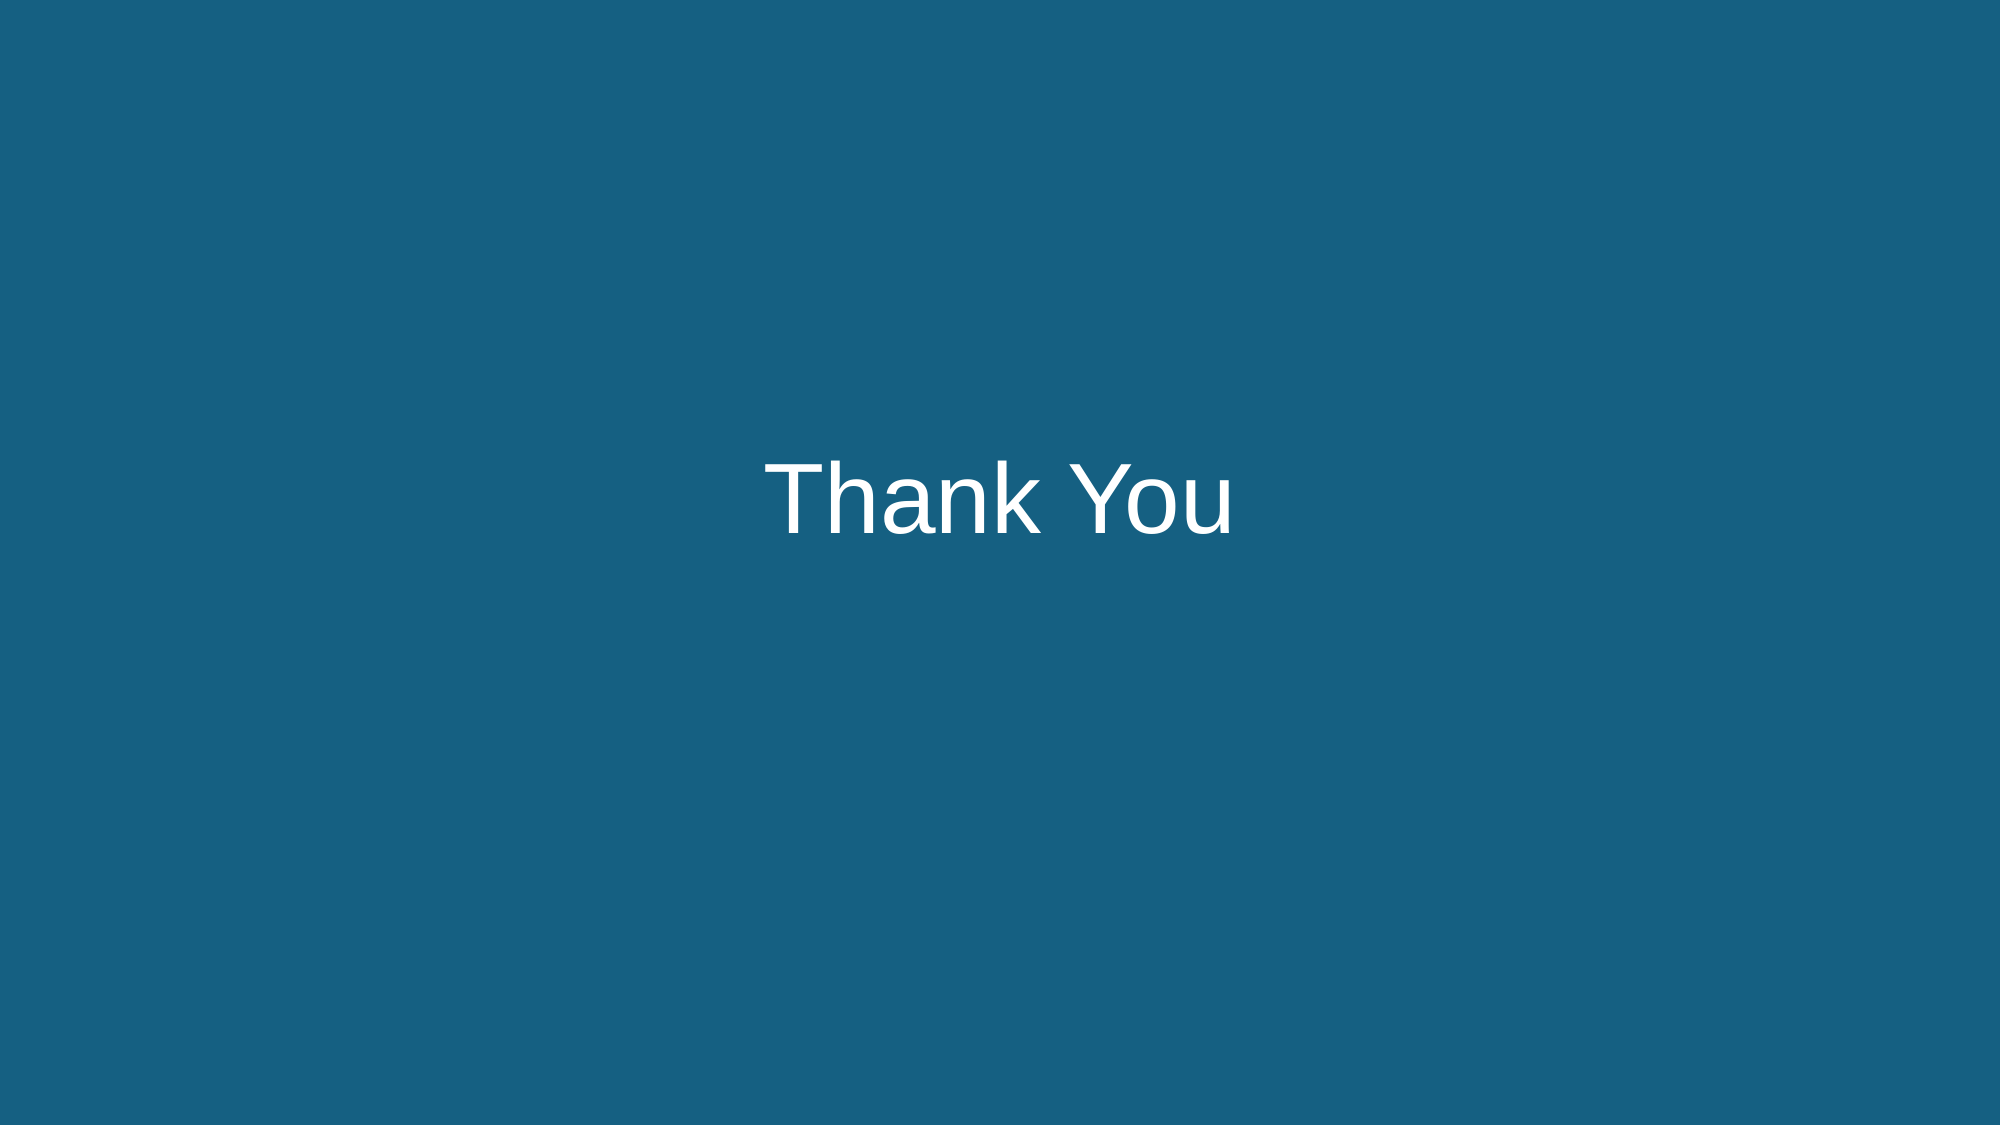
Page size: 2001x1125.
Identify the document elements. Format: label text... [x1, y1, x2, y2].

text_box Thank You [354, 426, 1646, 561]
